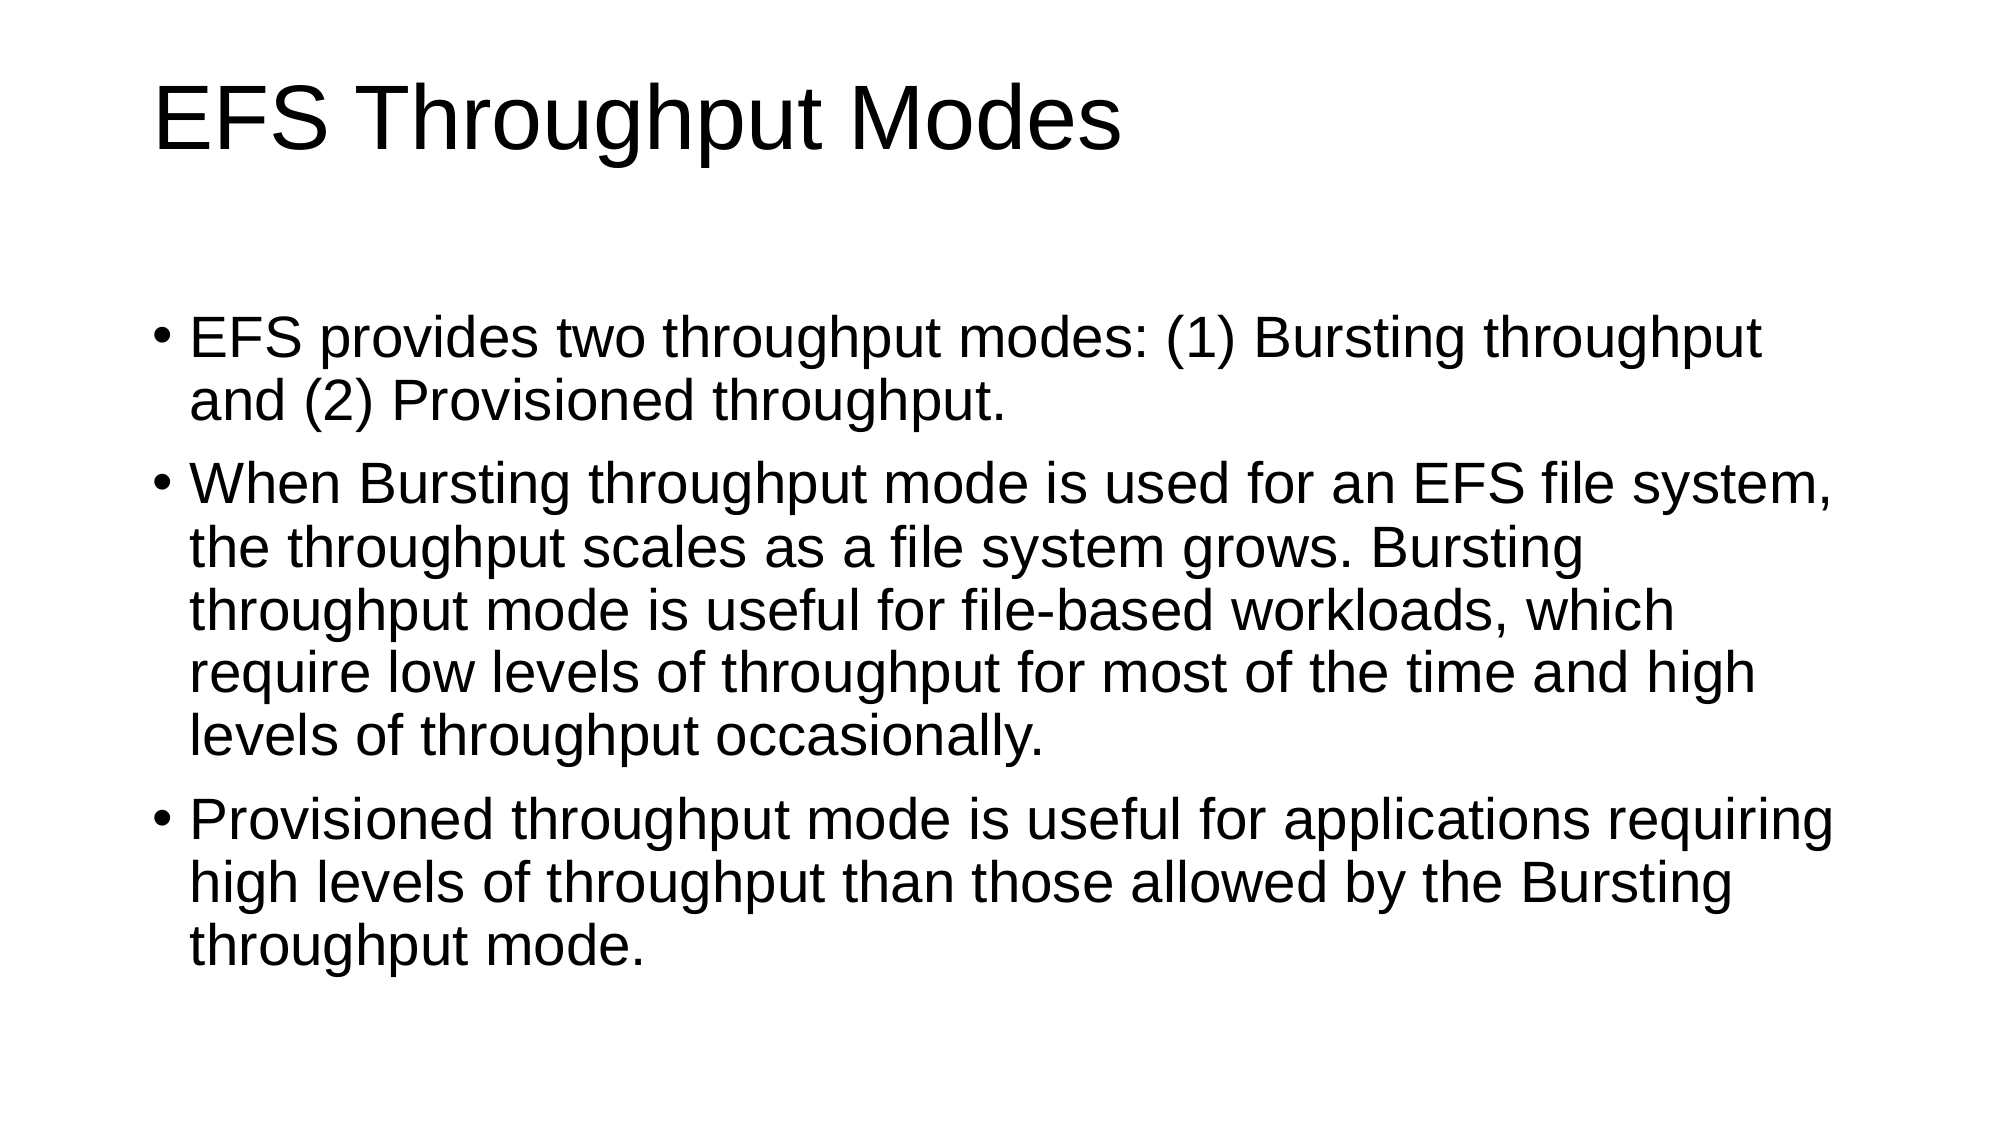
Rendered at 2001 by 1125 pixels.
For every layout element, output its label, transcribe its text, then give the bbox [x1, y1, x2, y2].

title EFS Throughput Modes [137, 30, 1863, 209]
list EFS provides two throughput modes: (1) Bursting throughput and (2) Provisioned throughput. When Bursting throughput mode is used for an EFS file system, the throughput scales as a file system grows. Bursting throughput mode is useful for file-based workloads, which require low levels of throughput for most of the time and high levels of throughput occasionally. Provisioned throughput mode is useful for applications requiring high levels of throughput than those allowed by the Bursting throughput mode. [137, 299, 1863, 1014]
